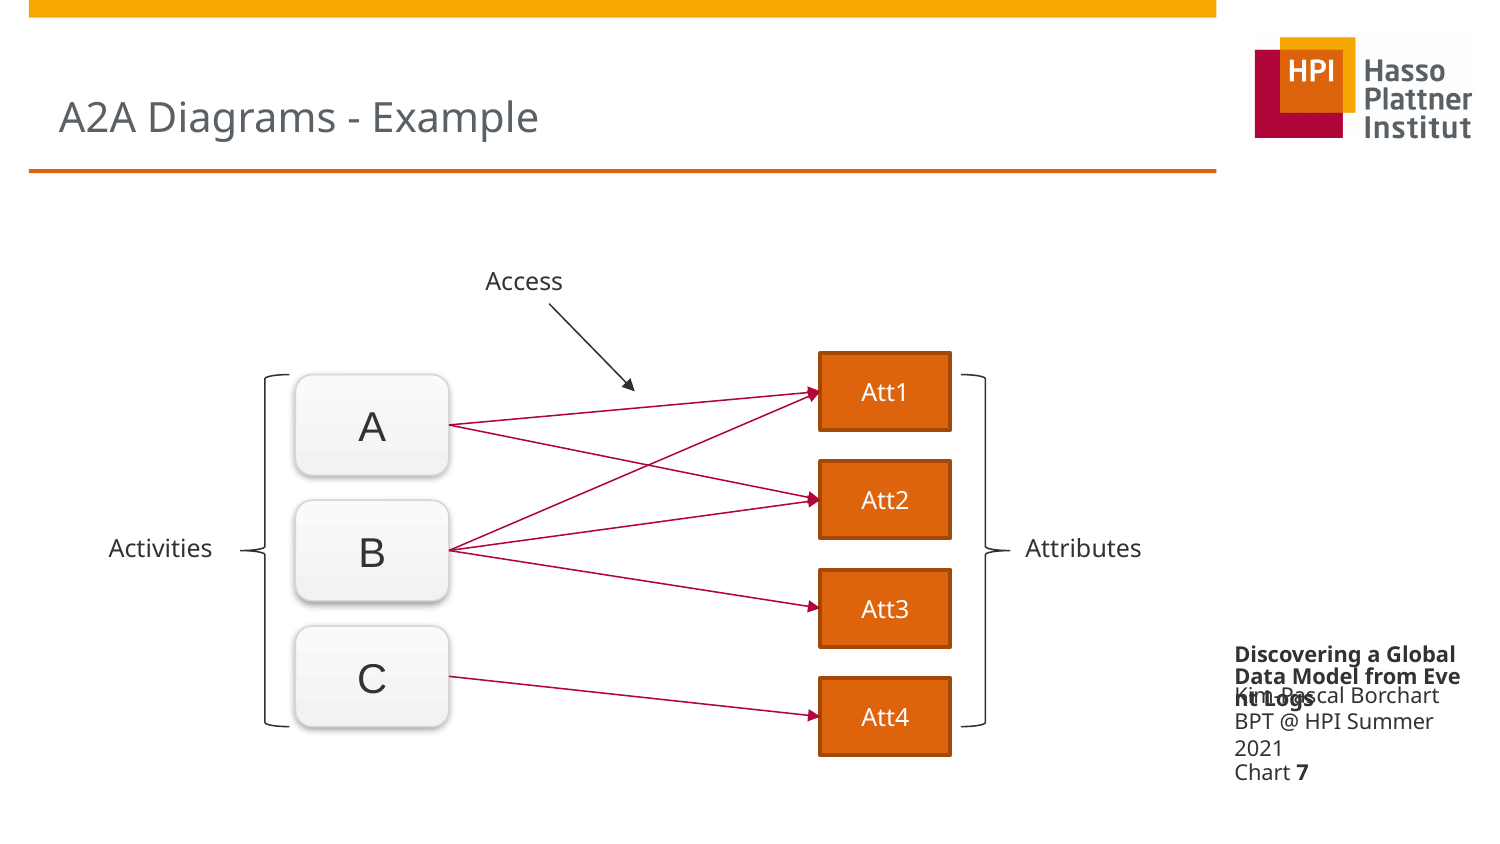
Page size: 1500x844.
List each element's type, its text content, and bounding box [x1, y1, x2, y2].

text_box [239, 373, 290, 728]
title A2A Diagrams - Example [58, 17, 1187, 170]
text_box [548, 303, 635, 392]
text_box Access [485, 265, 609, 303]
slide_number Kim-Pascal Borchart BPT @ HPI Summer 2021 [1216, 681, 1471, 758]
footer Discovering a Global Data Model from Event Logs [1216, 584, 1471, 670]
text_box Attributes [1025, 532, 1176, 570]
picture [1252, 33, 1477, 142]
slide_number Chart 7 [1216, 758, 1471, 788]
text_box Activities [108, 532, 259, 570]
text_box [960, 373, 1011, 728]
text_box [295, 352, 951, 756]
